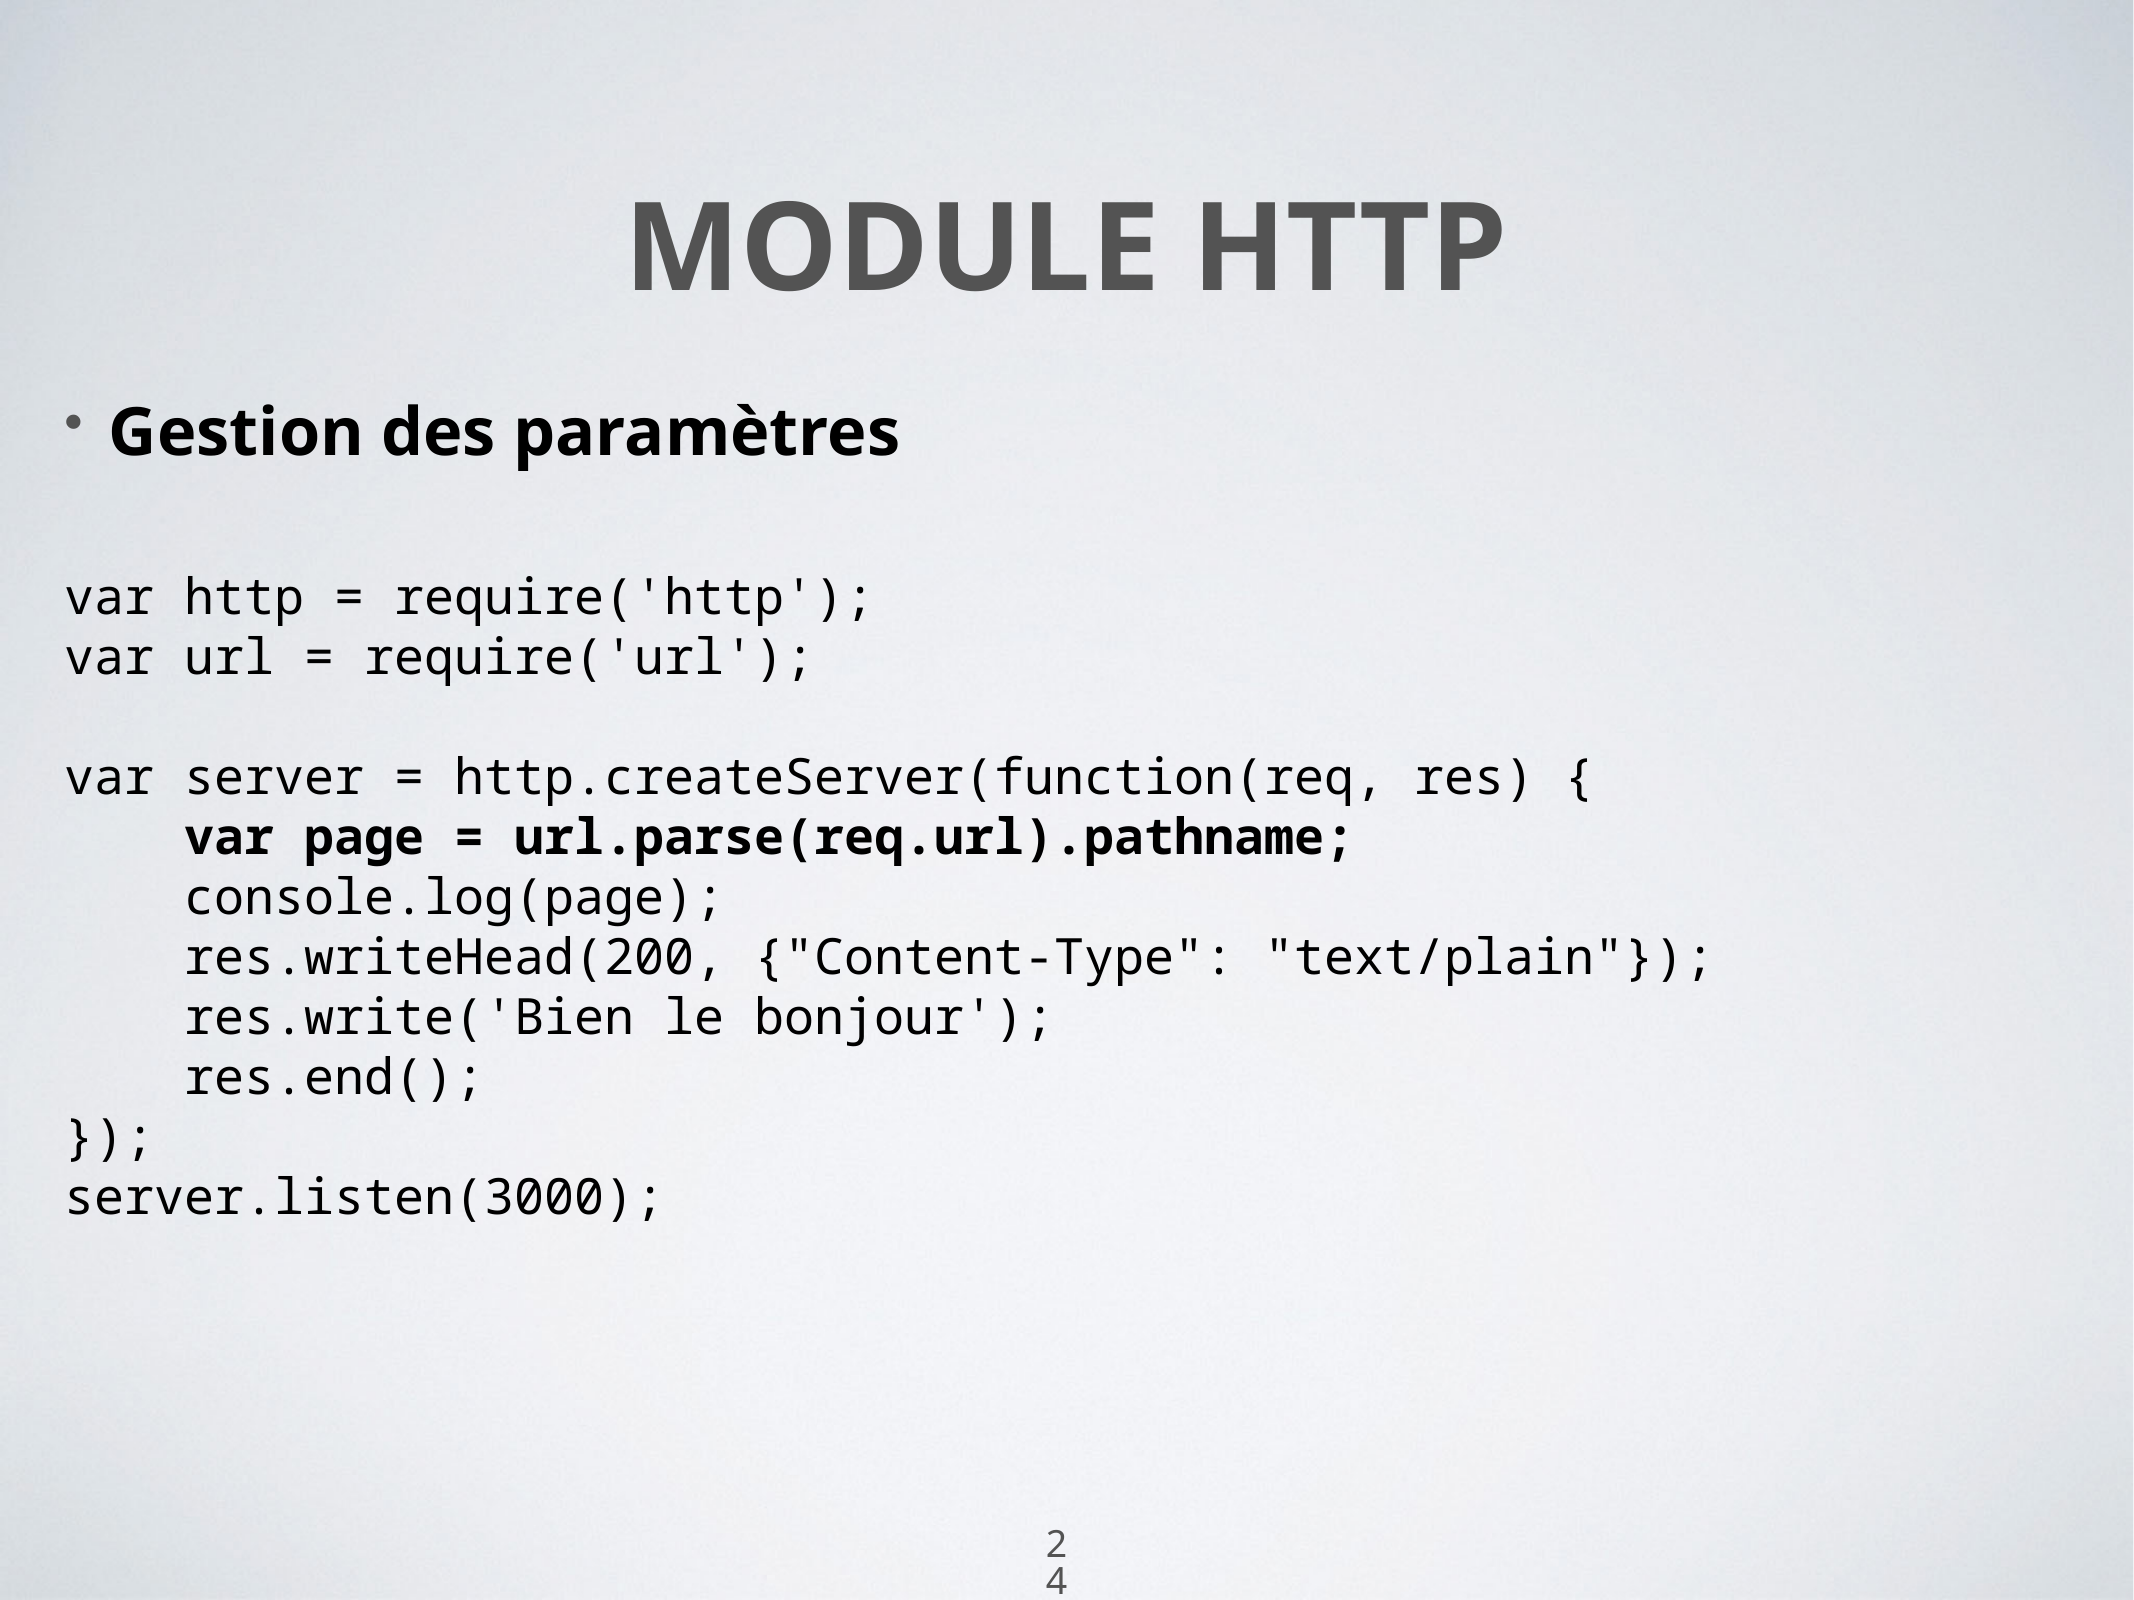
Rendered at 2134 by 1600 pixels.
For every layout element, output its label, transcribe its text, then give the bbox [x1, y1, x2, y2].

title Module HTTP [57, 41, 2076, 443]
slide_number 24 [1036, 1520, 1095, 1580]
picture [0, 0, 2134, 1600]
text_box Gestion des paramètres var http = require('http'); var url = require('url'); var server = http.createServer(function(req, res) { var page = url.parse(req.url).pathname; console.log(page); res.writeHead(200, {"Content-Type": "text/plain"}); res.write('Bien le bonjour'); res.end(); }); server.listen(3000); [56, 232, 1760, 1233]
